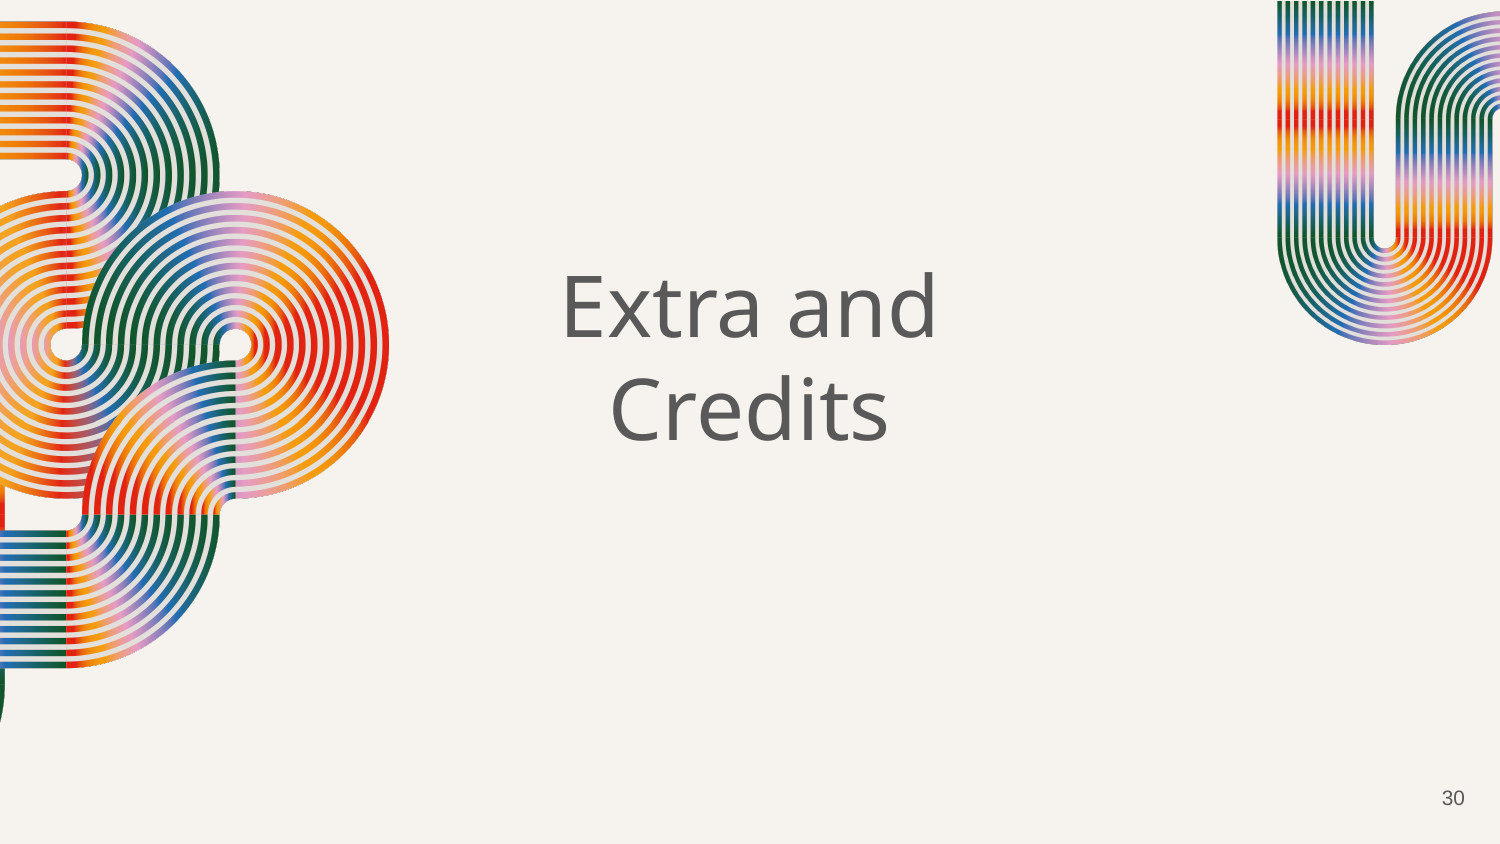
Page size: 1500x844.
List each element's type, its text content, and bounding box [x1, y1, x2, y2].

text_box Extra and Credits [401, 237, 1099, 473]
picture [0, 0, 394, 844]
picture [1274, 0, 1500, 348]
slide_number ‹#› [1389, 764, 1480, 830]
